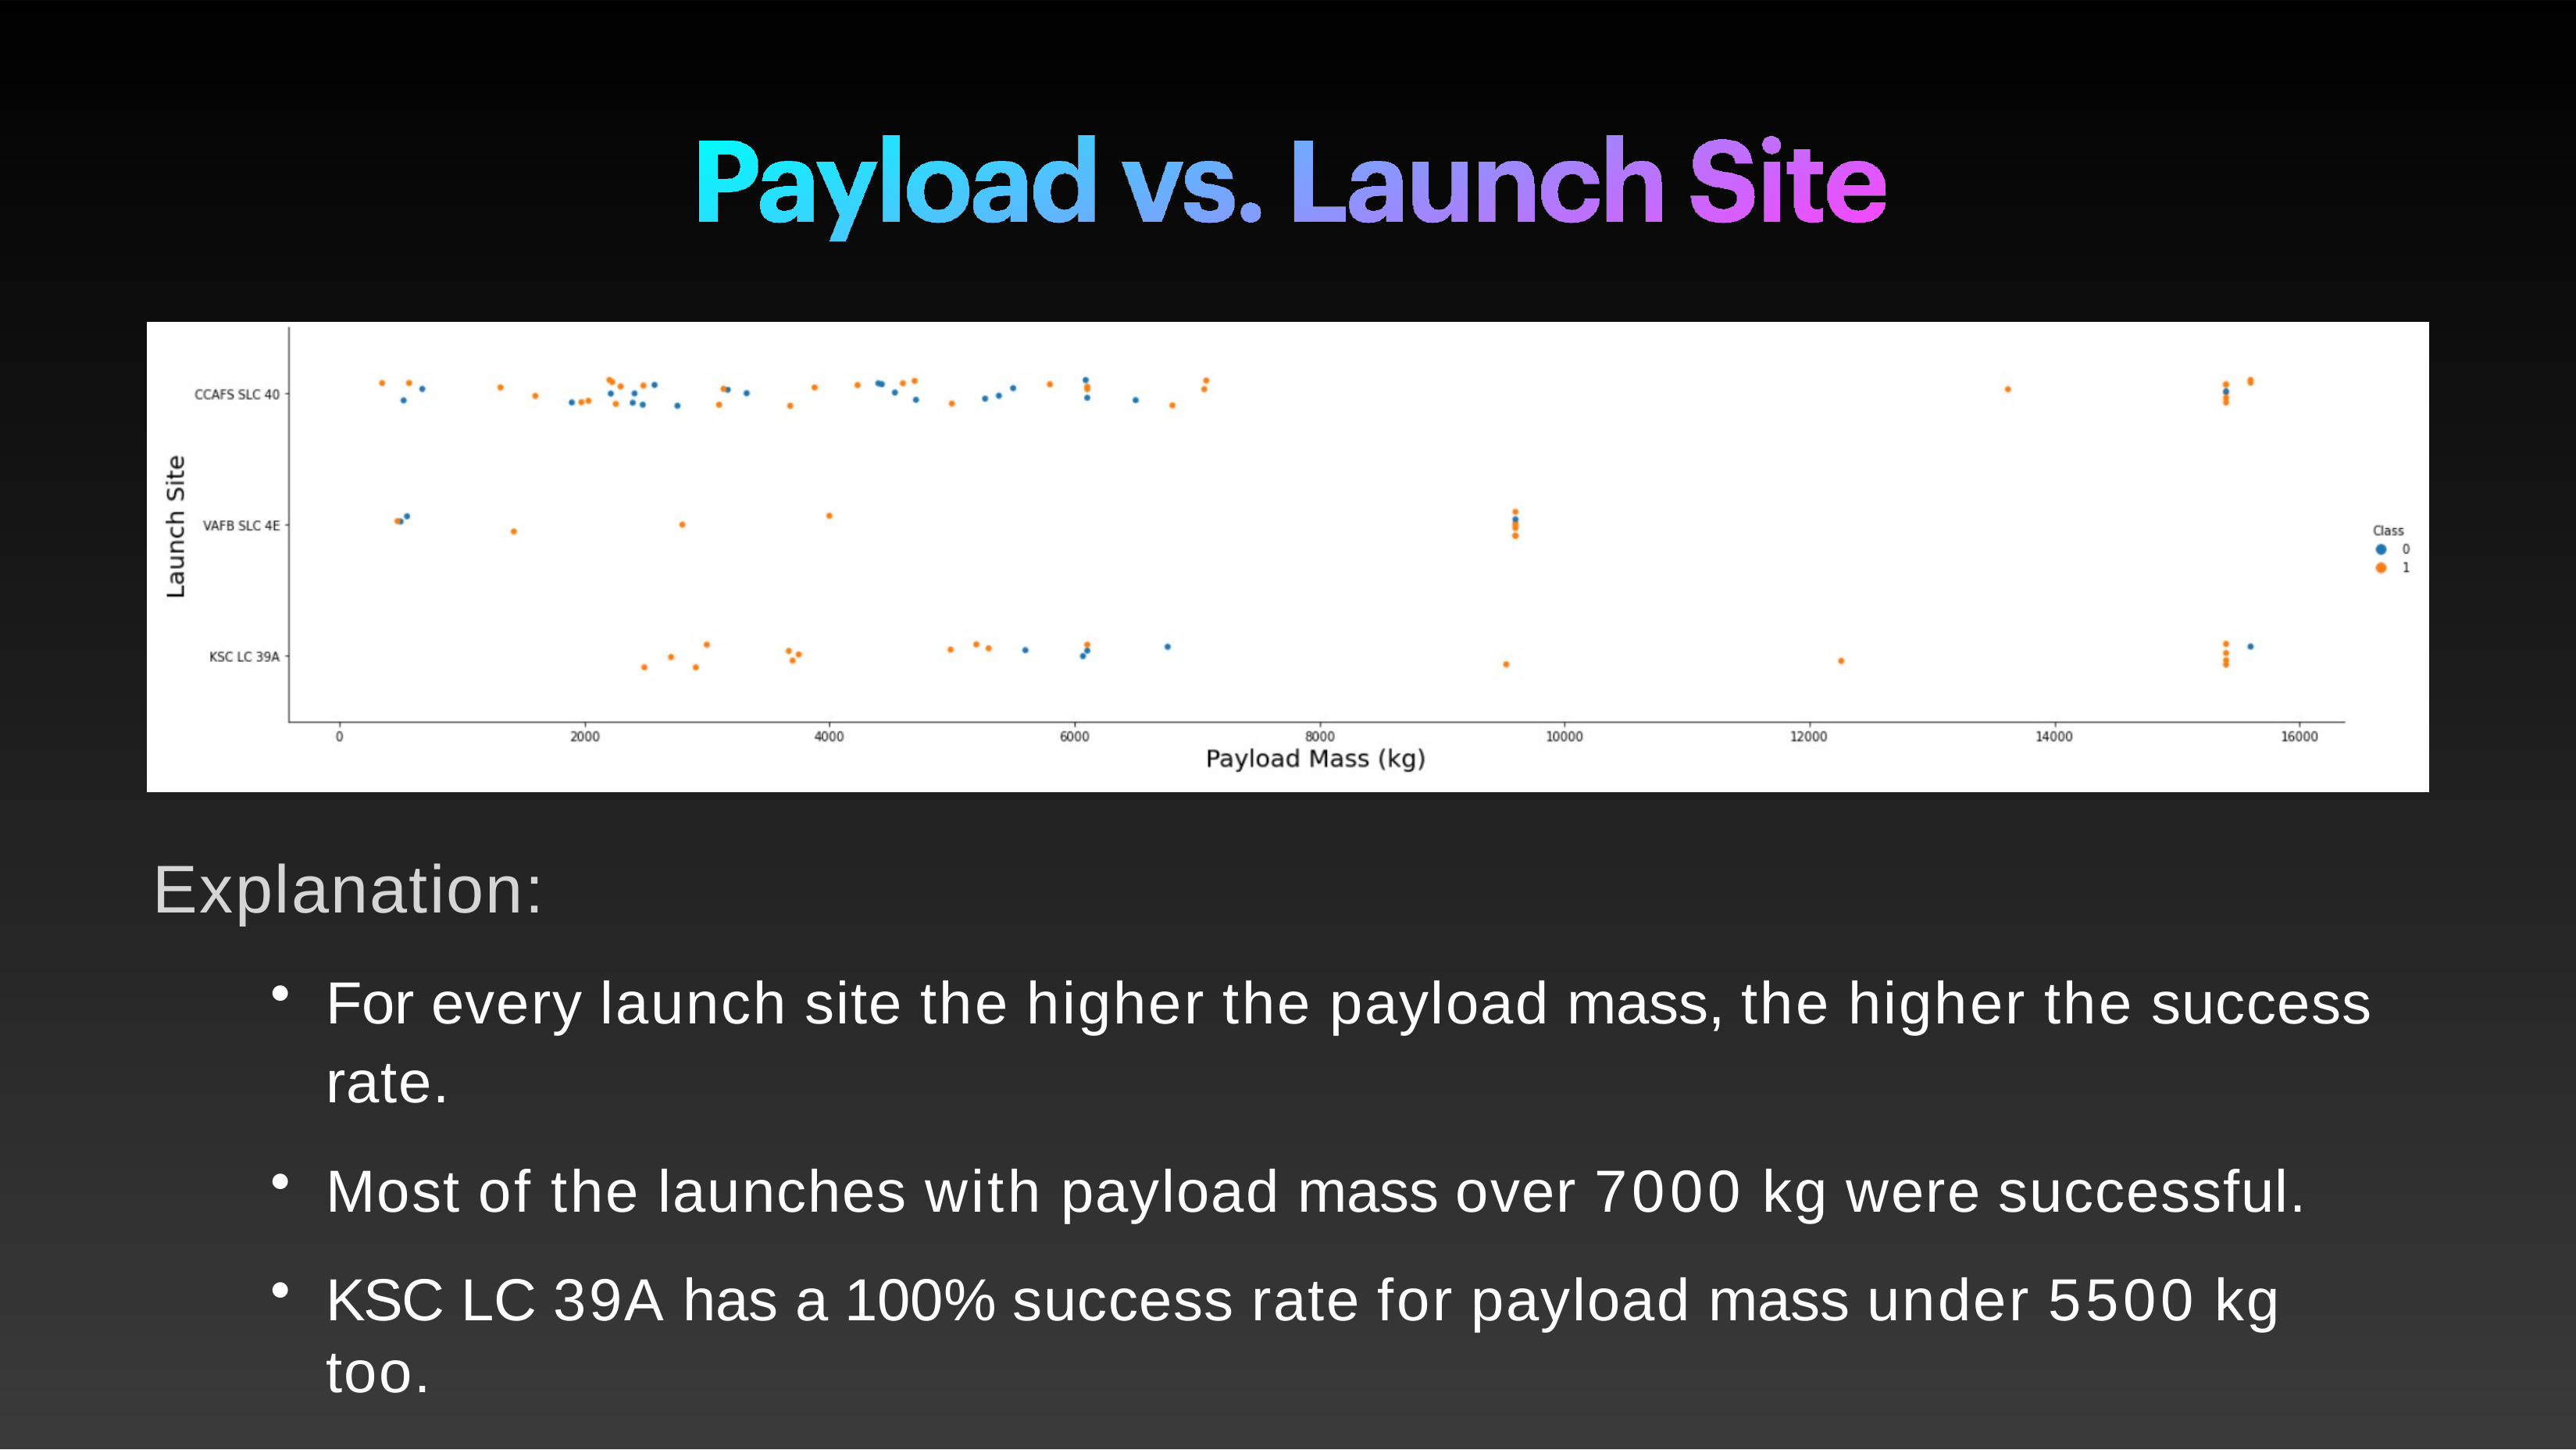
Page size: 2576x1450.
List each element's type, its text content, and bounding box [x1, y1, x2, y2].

text_box Explanation: For every launch site the higher the payload mass, the higher the success rate. Most of the launches with payload mass over 7000 kg were successful. KSC LC 39A has a 100% success rate for payload mass under 5500 kg too. [151, 802, 2408, 1405]
picture [0, 0, 2576, 1449]
